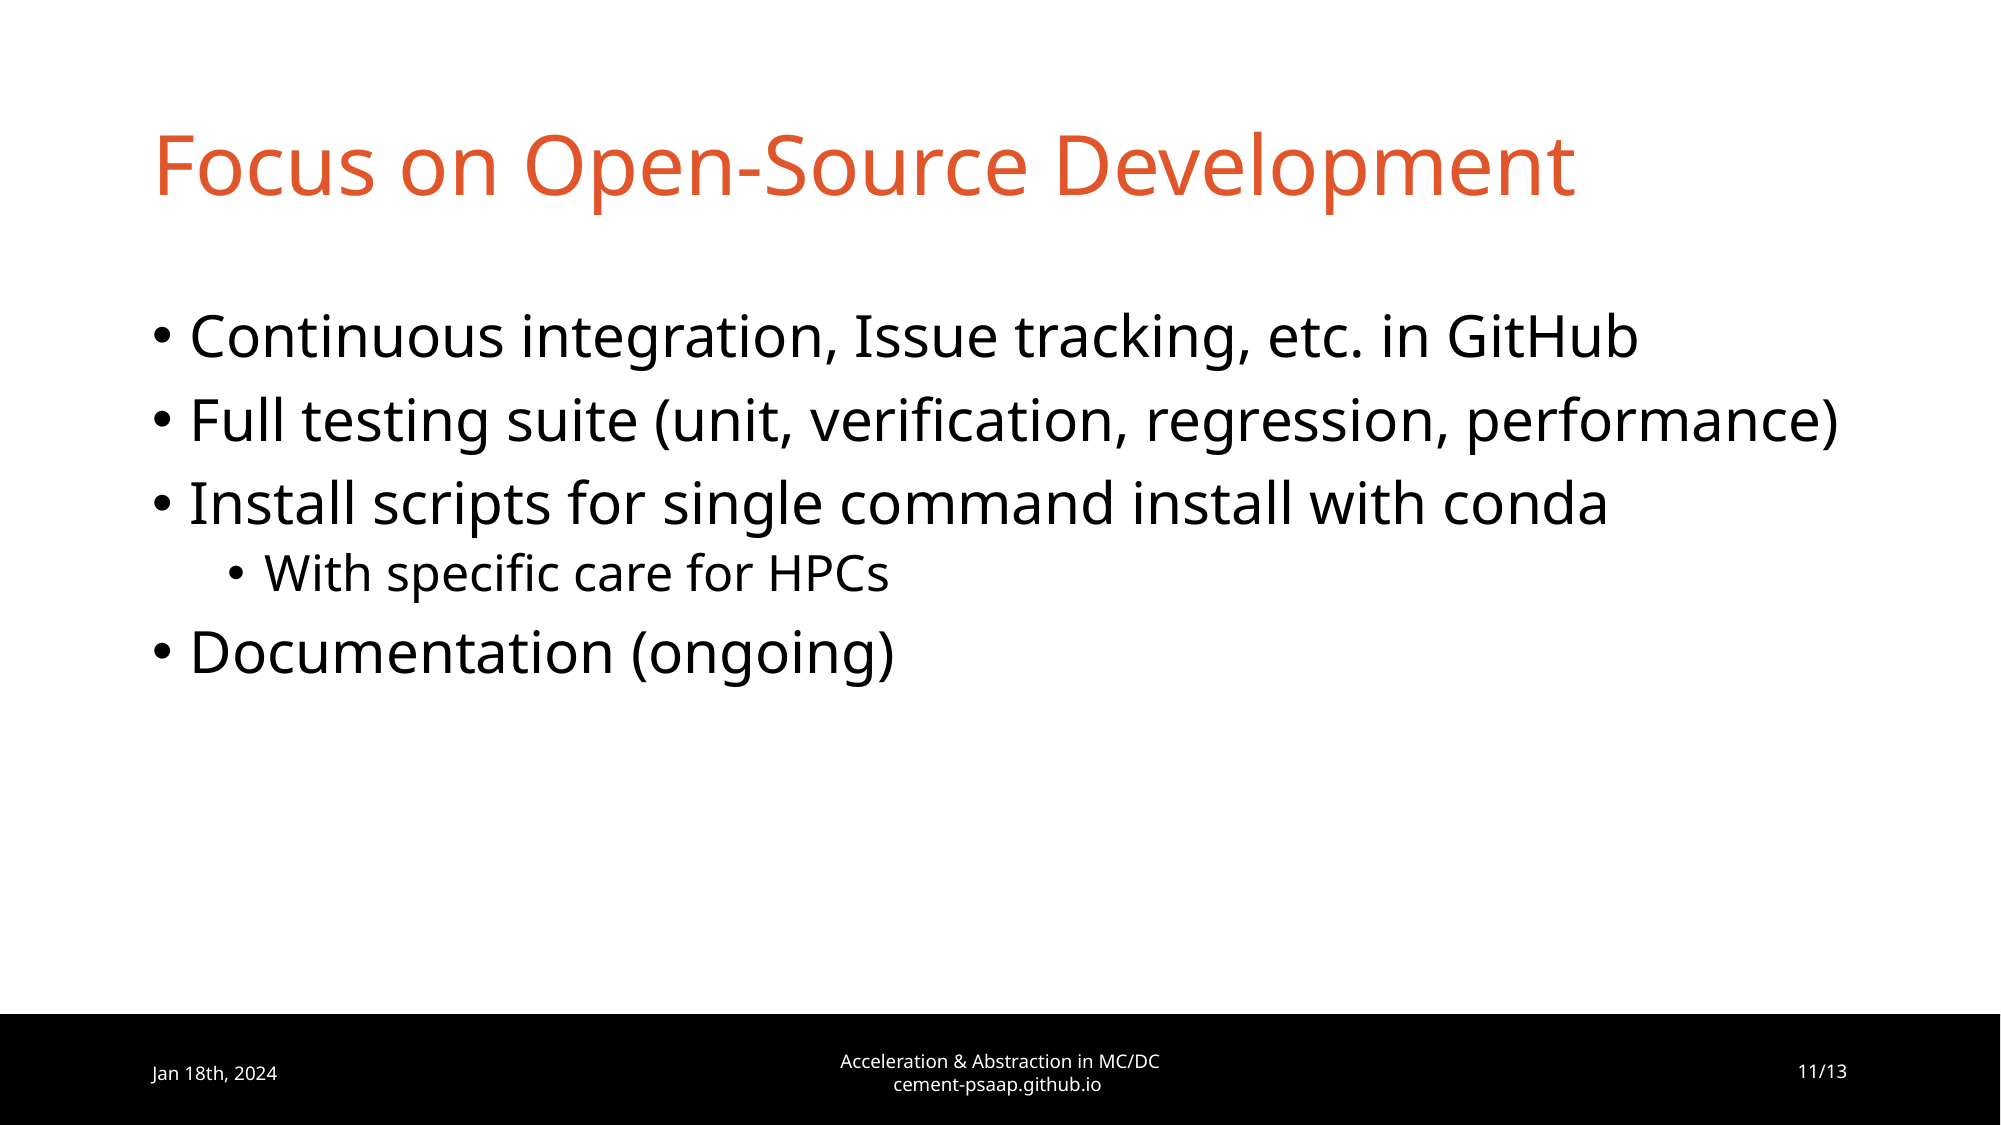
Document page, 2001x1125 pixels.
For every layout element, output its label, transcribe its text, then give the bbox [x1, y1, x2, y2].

title Focus on Open-Source Development [137, 59, 1863, 278]
slide_number 11/13 [1412, 1042, 1863, 1103]
list Continuous integration, Issue tracking, etc. in GitHub Full testing suite (unit, verification, regression, performance) Install scripts for single command install with conda With specific care for HPCs Documentation (ongoing) [137, 299, 1863, 1014]
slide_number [137, 1042, 588, 1103]
footer Acceleration & Abstraction in MC/DC cement-psaap.github.io [662, 1042, 1338, 1103]
